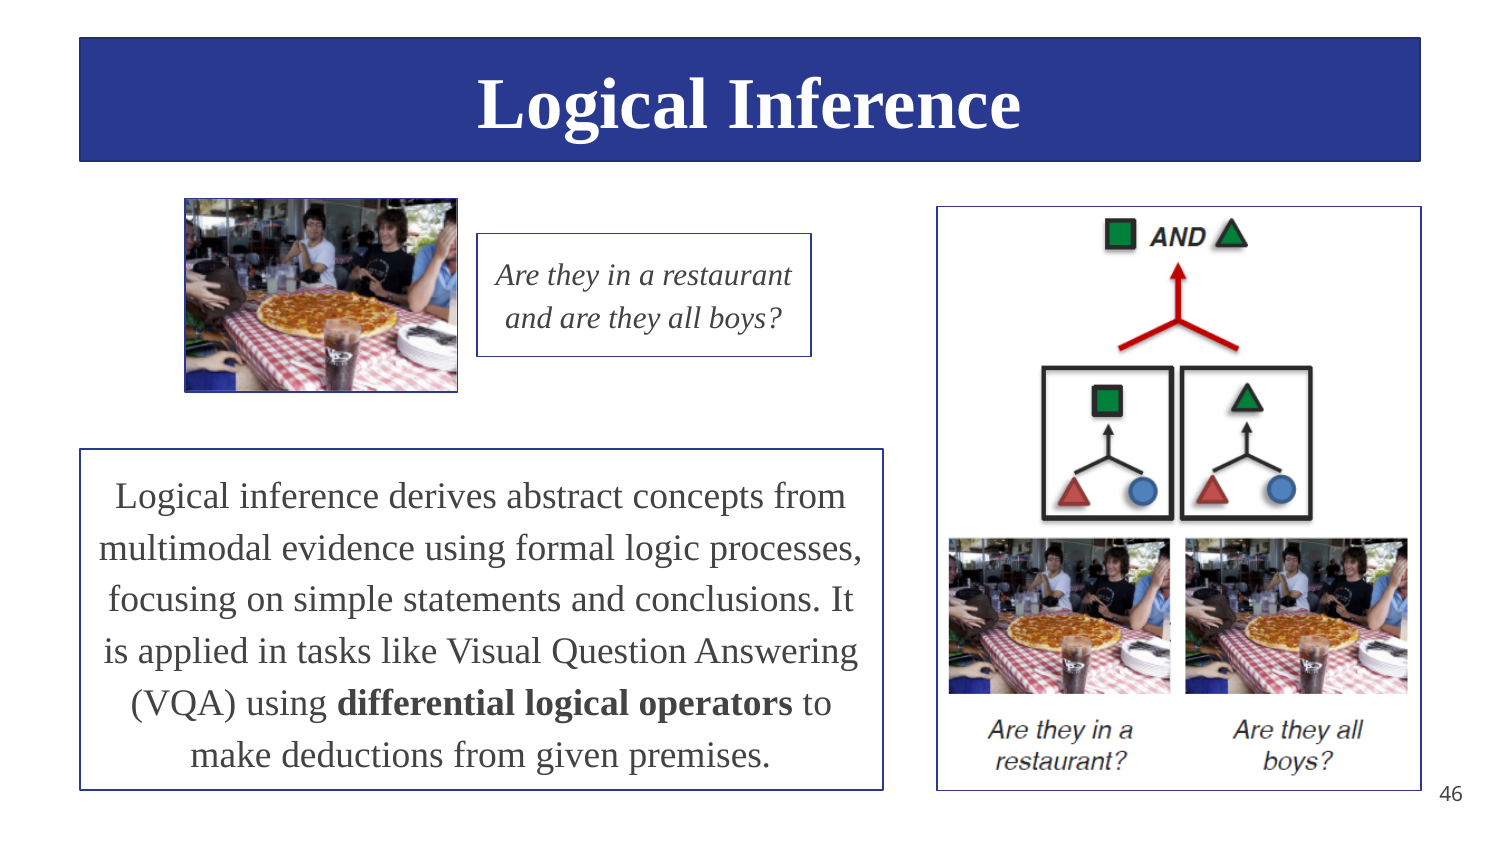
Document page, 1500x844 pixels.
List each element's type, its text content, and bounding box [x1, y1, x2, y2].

title Logical Inference [79, 37, 1421, 161]
slide_number ‹#› [1387, 762, 1478, 828]
picture [185, 198, 457, 392]
list Logical inference derives abstract concepts from multimodal evidence using formal logic processes, focusing on simple statements and conclusions. It is applied in tasks like Visual Question Answering (VQA) using differential logical operators to make deductions from given premises. [79, 449, 883, 790]
list Are they in a restaurant and are they all boys? [476, 233, 811, 357]
picture [937, 206, 1421, 791]
